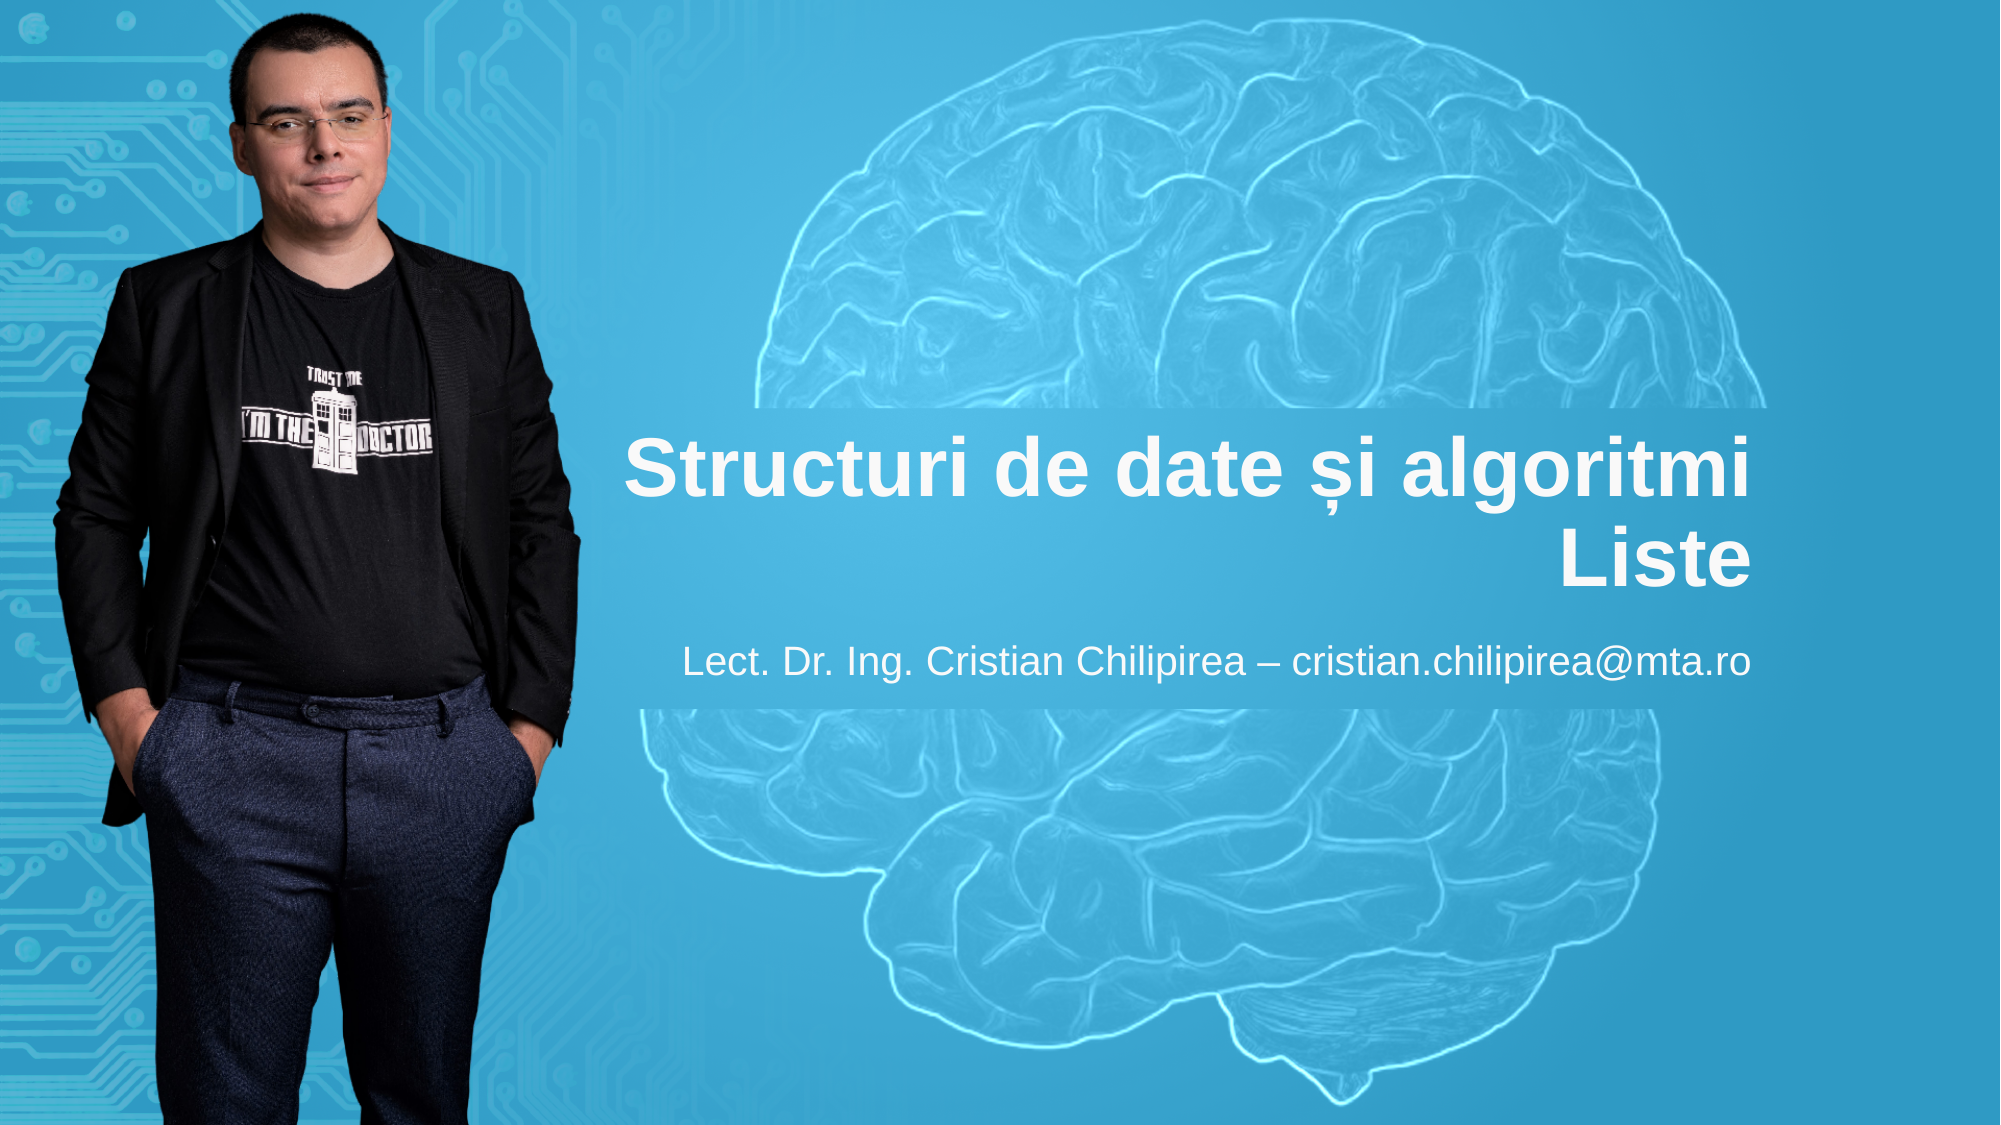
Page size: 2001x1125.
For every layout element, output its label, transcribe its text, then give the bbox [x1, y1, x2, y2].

title Structuri de date și algoritmi Liste [501, 389, 1769, 613]
picture [0, 0, 2000, 1125]
subtitle Lect. Dr. Ing. Cristian Chilipirea – cristian.chilipirea@mta.ro [625, 632, 1769, 693]
